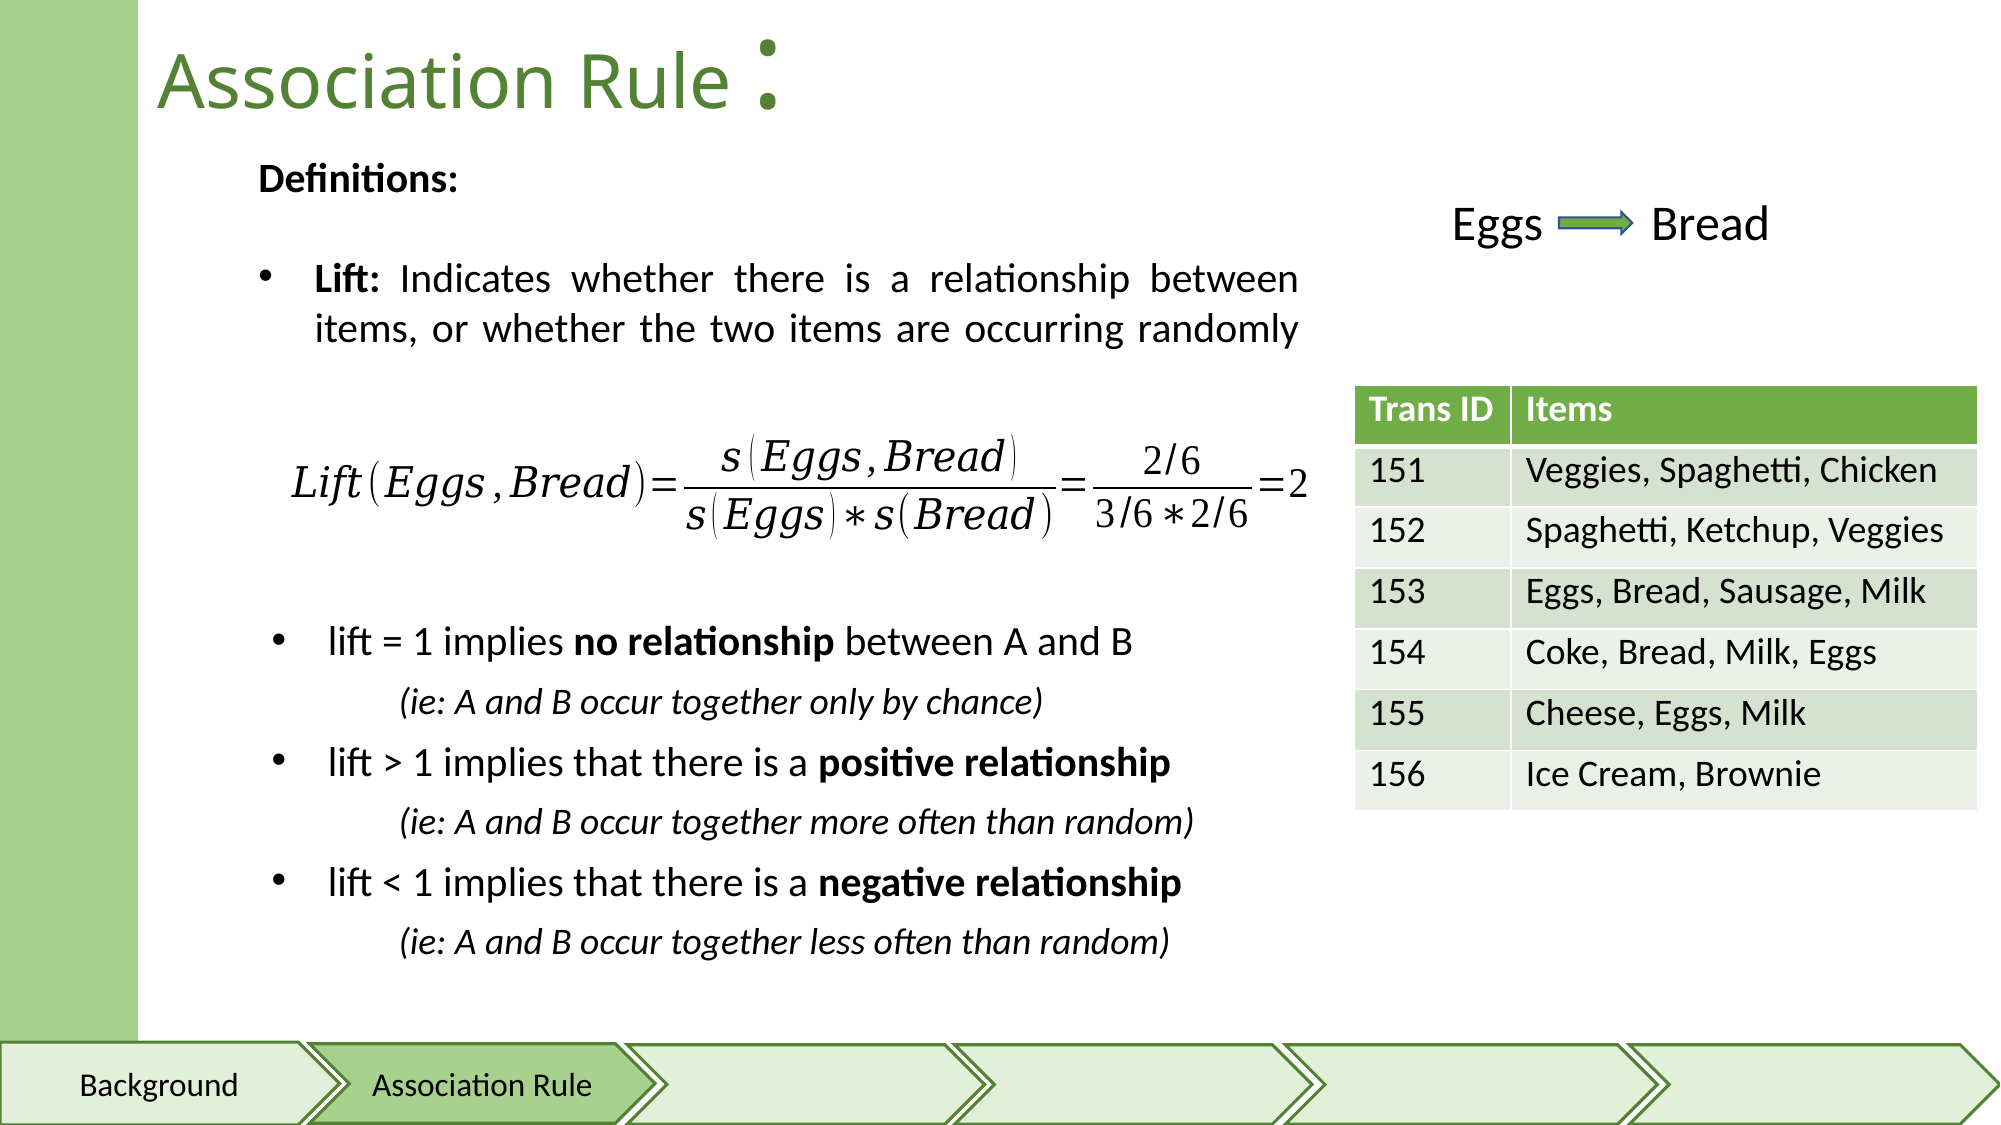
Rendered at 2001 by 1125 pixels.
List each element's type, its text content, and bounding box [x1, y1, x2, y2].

table_cell 151 [1355, 449, 1510, 506]
text_box Definitions: Lift: Indicates whether there is a relationship between items, or whether the two items are occurring randomly [243, 143, 1315, 458]
text_box [1559, 209, 1634, 237]
table_cell Eggs, Bread, Sausage, Milk [1512, 569, 1977, 628]
table_cell Ice Cream, Brownie [1512, 751, 1977, 810]
table_cell Cheese, Eggs, Milk [1512, 690, 1977, 750]
table_cell 155 [1355, 690, 1510, 750]
text_box Eggs [1437, 183, 1559, 258]
table_cell 152 [1355, 508, 1510, 567]
table_cell Spaghetti, Ketchup, Veggies [1512, 508, 1977, 567]
text_box [1626, 1043, 2000, 1125]
table_header Items [1512, 386, 1977, 444]
table_cell Coke, Bread, Milk, Eggs [1512, 630, 1977, 689]
text_box Background [0, 1041, 342, 1125]
text_box [1282, 1043, 1659, 1125]
table_cell 153 [1355, 569, 1510, 628]
text_box Association Rule [307, 1042, 657, 1125]
table_cell Veggies, Spaghetti, Chicken [1512, 449, 1977, 506]
text_box Association Rule : [142, 0, 801, 142]
table_header Trans ID [1355, 386, 1510, 444]
table_cell 156 [1355, 751, 1510, 810]
text_box Bread [1636, 183, 1786, 258]
text_box [0, 0, 138, 1041]
table_cell 154 [1355, 630, 1510, 689]
text_box [952, 1043, 1314, 1125]
text_box lift = 1 implies no relationship between A and B (ie: A and B occur together only by chance) lift > 1 implies that there is a positive relationship (ie: A and B occur together more often than random) lift < 1 implies that there is a negative relationship (ie: A and B occur together less often than random) [256, 606, 1211, 970]
text_box [624, 1043, 987, 1125]
